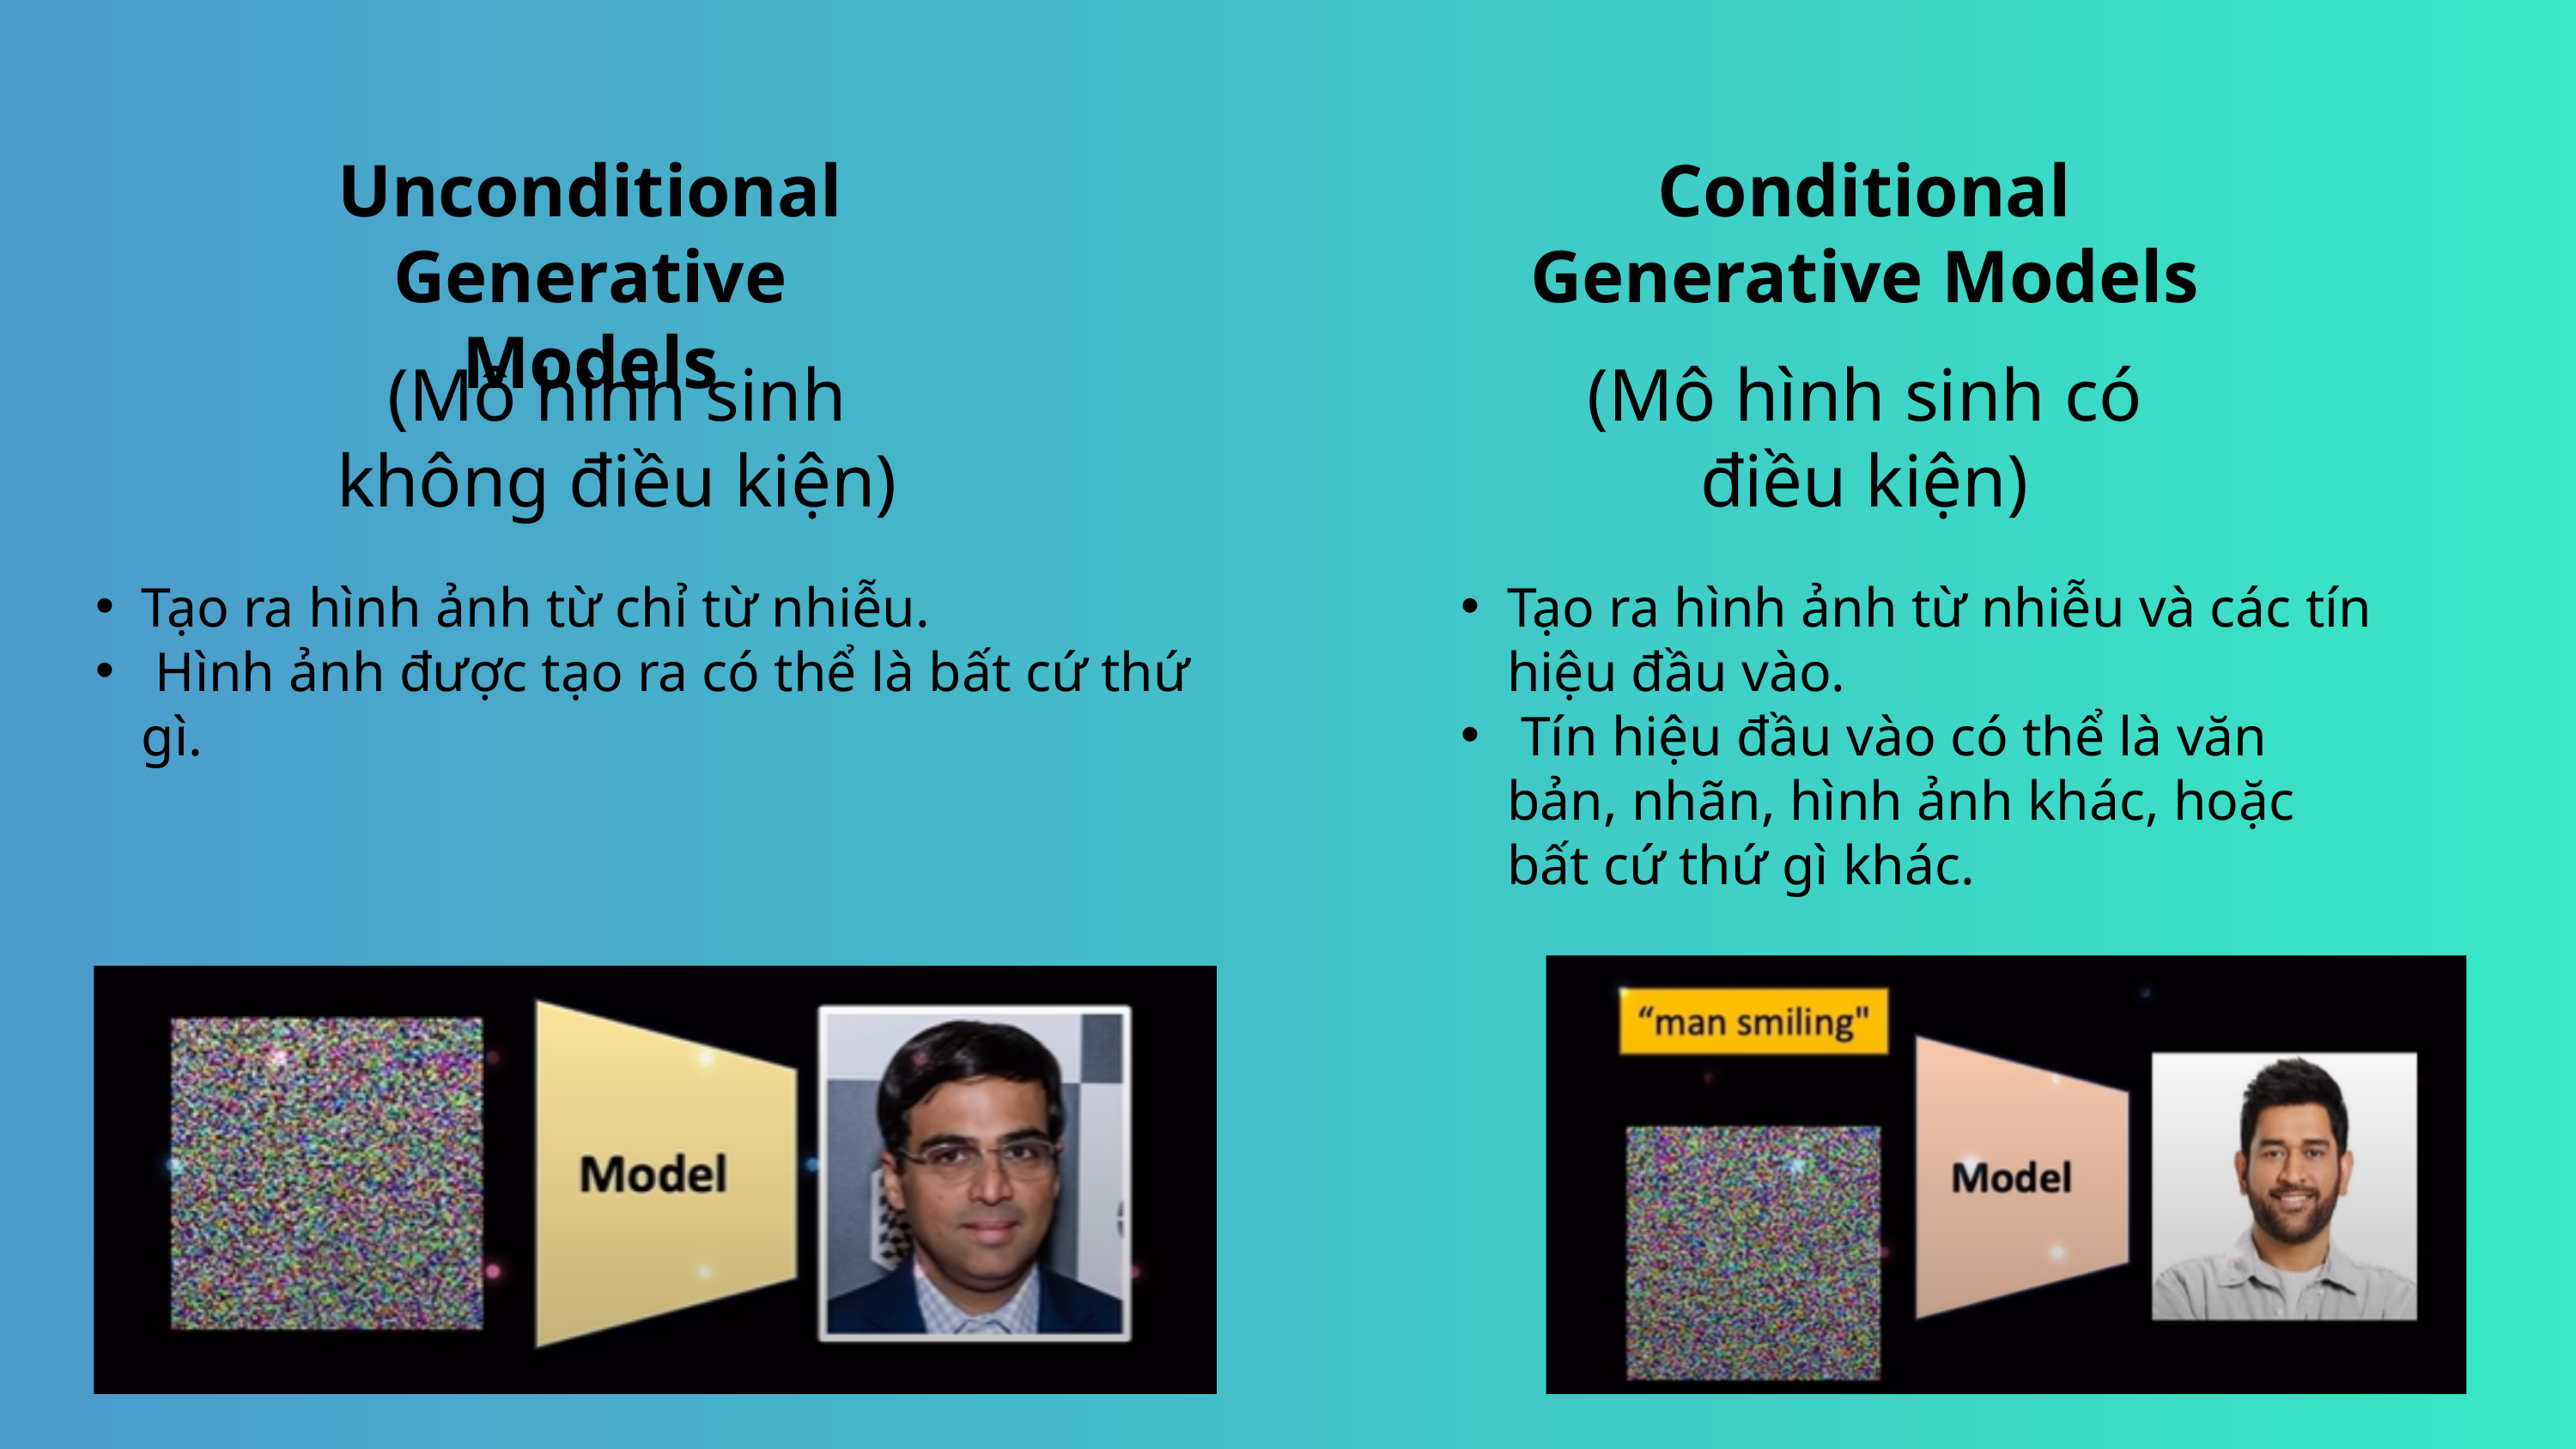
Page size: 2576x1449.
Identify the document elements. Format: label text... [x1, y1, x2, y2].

text_box [1546, 955, 2467, 1394]
text_box Tạo ra hình ảnh từ chỉ từ nhiễu. Hình ảnh được tạo ra có thể là bất cứ thứ gì. [50, 573, 1239, 767]
text_box Conditional Generative Models [1516, 144, 2214, 317]
text_box [94, 966, 1217, 1394]
text_box (Mô hình sinh có điều kiện) [1560, 349, 2169, 521]
text_box Tạo ra hình ảnh từ nhiễu và các tín hiệu đầu vào. Tín hiệu đầu vào có thể là văn bản, nhãn, hình ảnh khác, hoặc bất cứ thứ gì khác. [1415, 573, 2388, 895]
text_box Unconditional Generative Models [258, 144, 922, 403]
text_box (Mô hình sinh không điều kiện) [312, 349, 922, 521]
